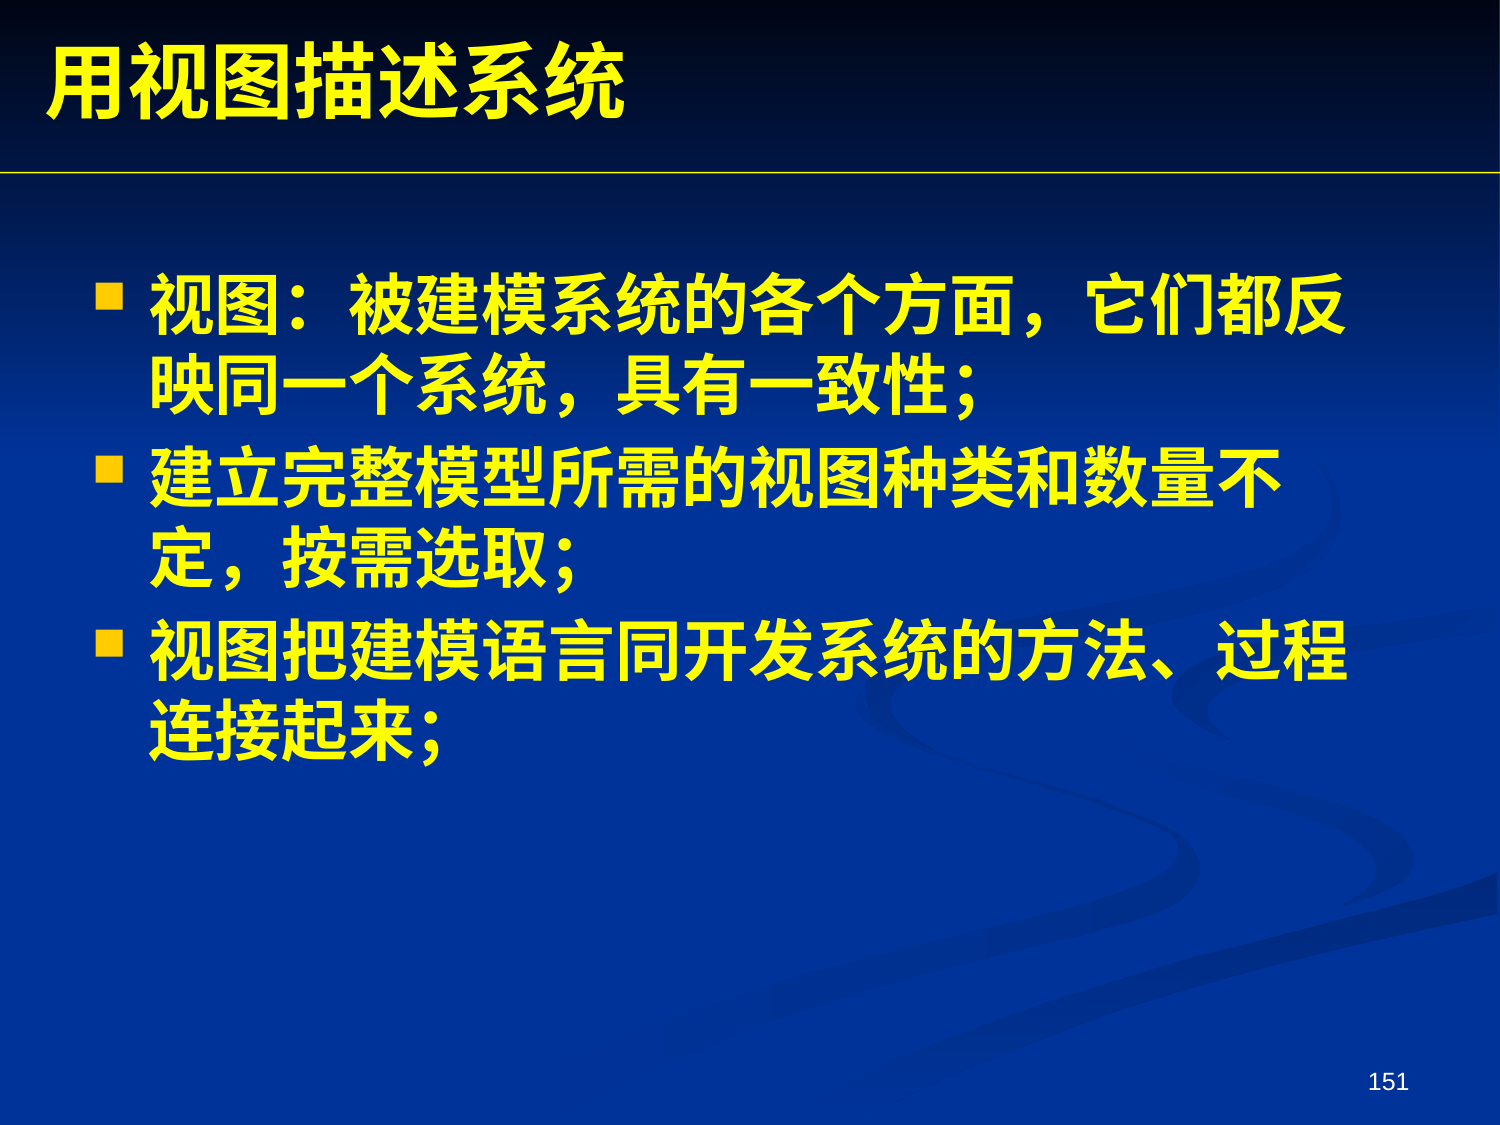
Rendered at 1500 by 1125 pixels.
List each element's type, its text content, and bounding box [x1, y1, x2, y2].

list 视图：被建模系统的各个方面，它们都反映同一个系统，具有一致性； 建立完整模型所需的视图种类和数量不定，按需选取； 视图把建模语言同开发系统的方法、过程连接起来； [76, 254, 1428, 856]
text_box 用视图描述系统 [29, 21, 1380, 138]
slide_number 151 [1074, 1024, 1426, 1104]
